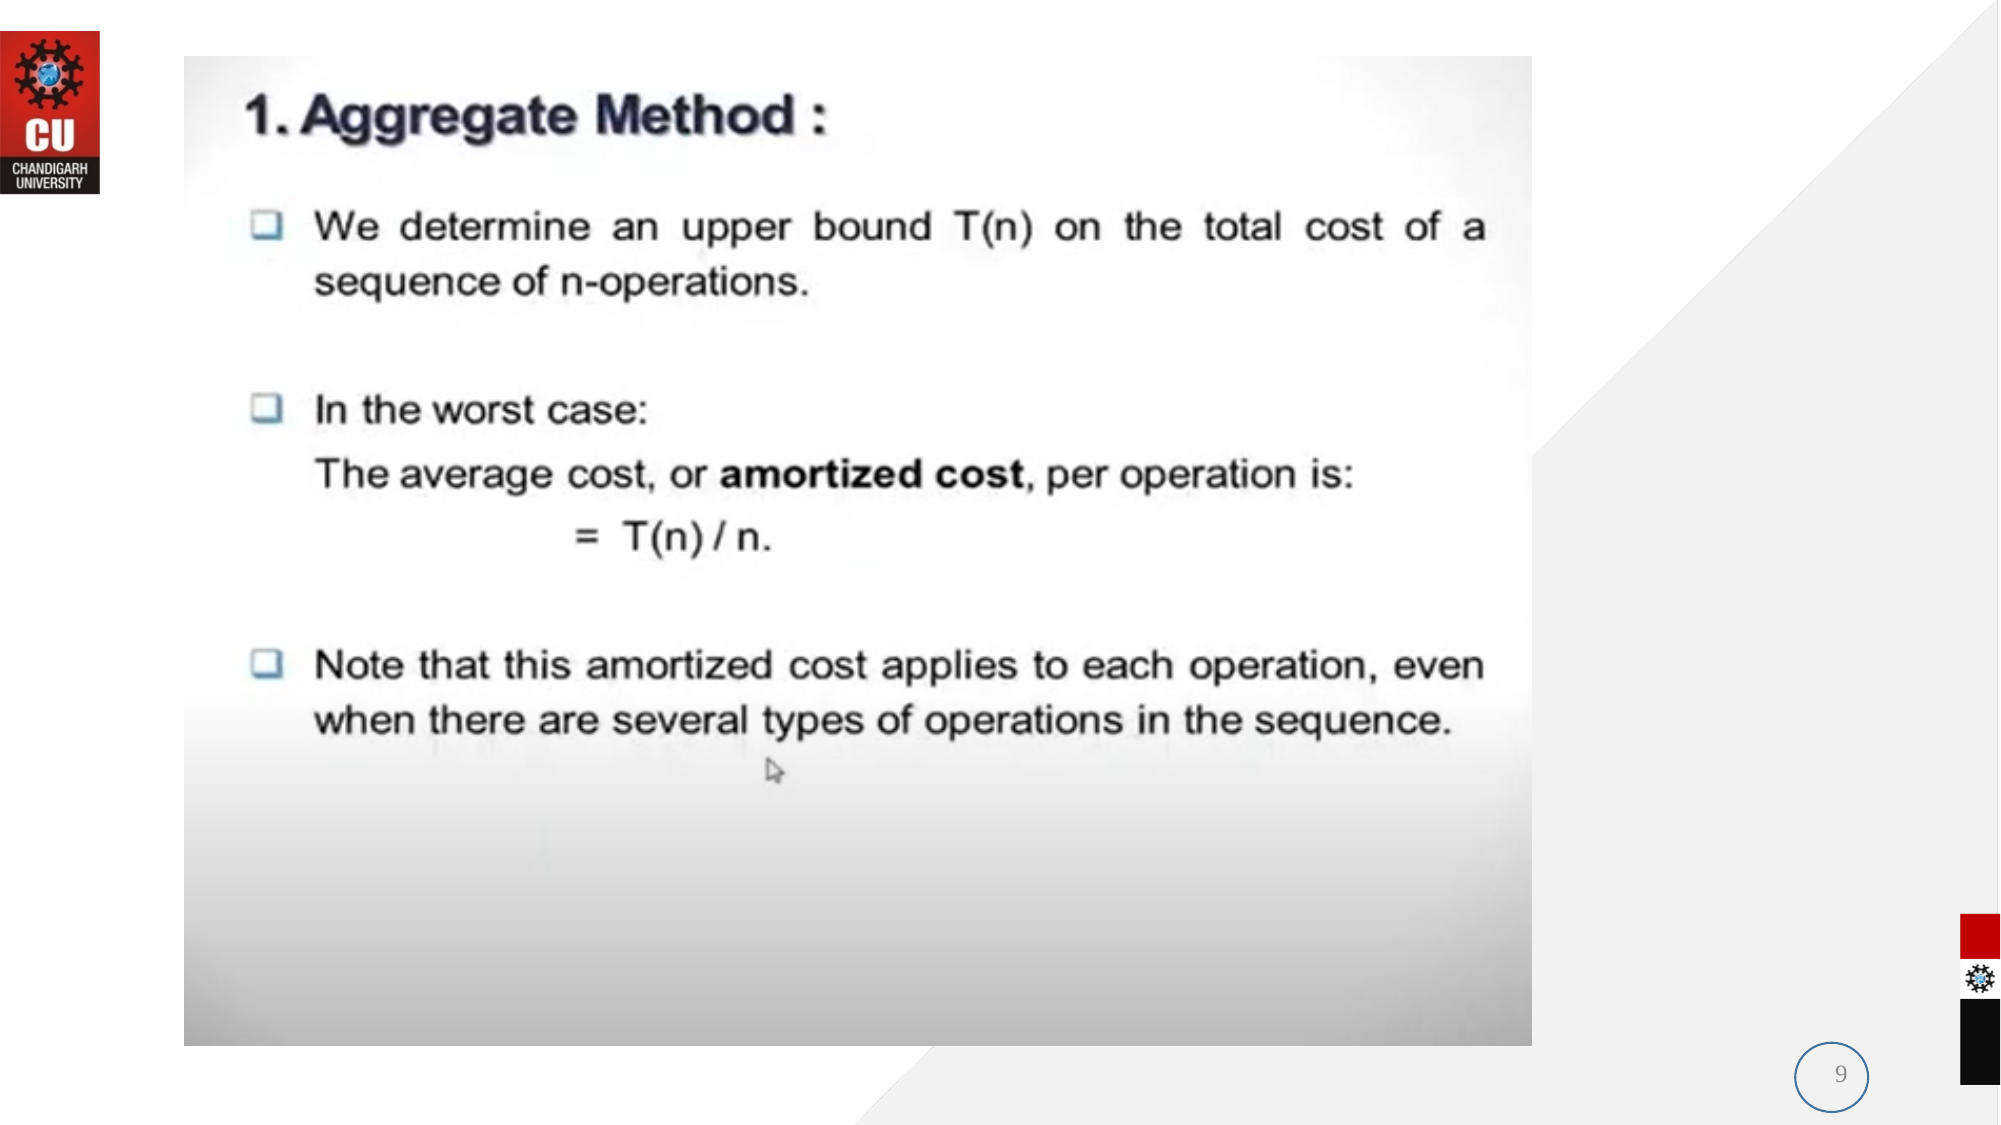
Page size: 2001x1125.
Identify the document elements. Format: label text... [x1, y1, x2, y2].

slide_number 9 [1412, 1042, 1863, 1103]
picture [0, 0, 2001, 1125]
